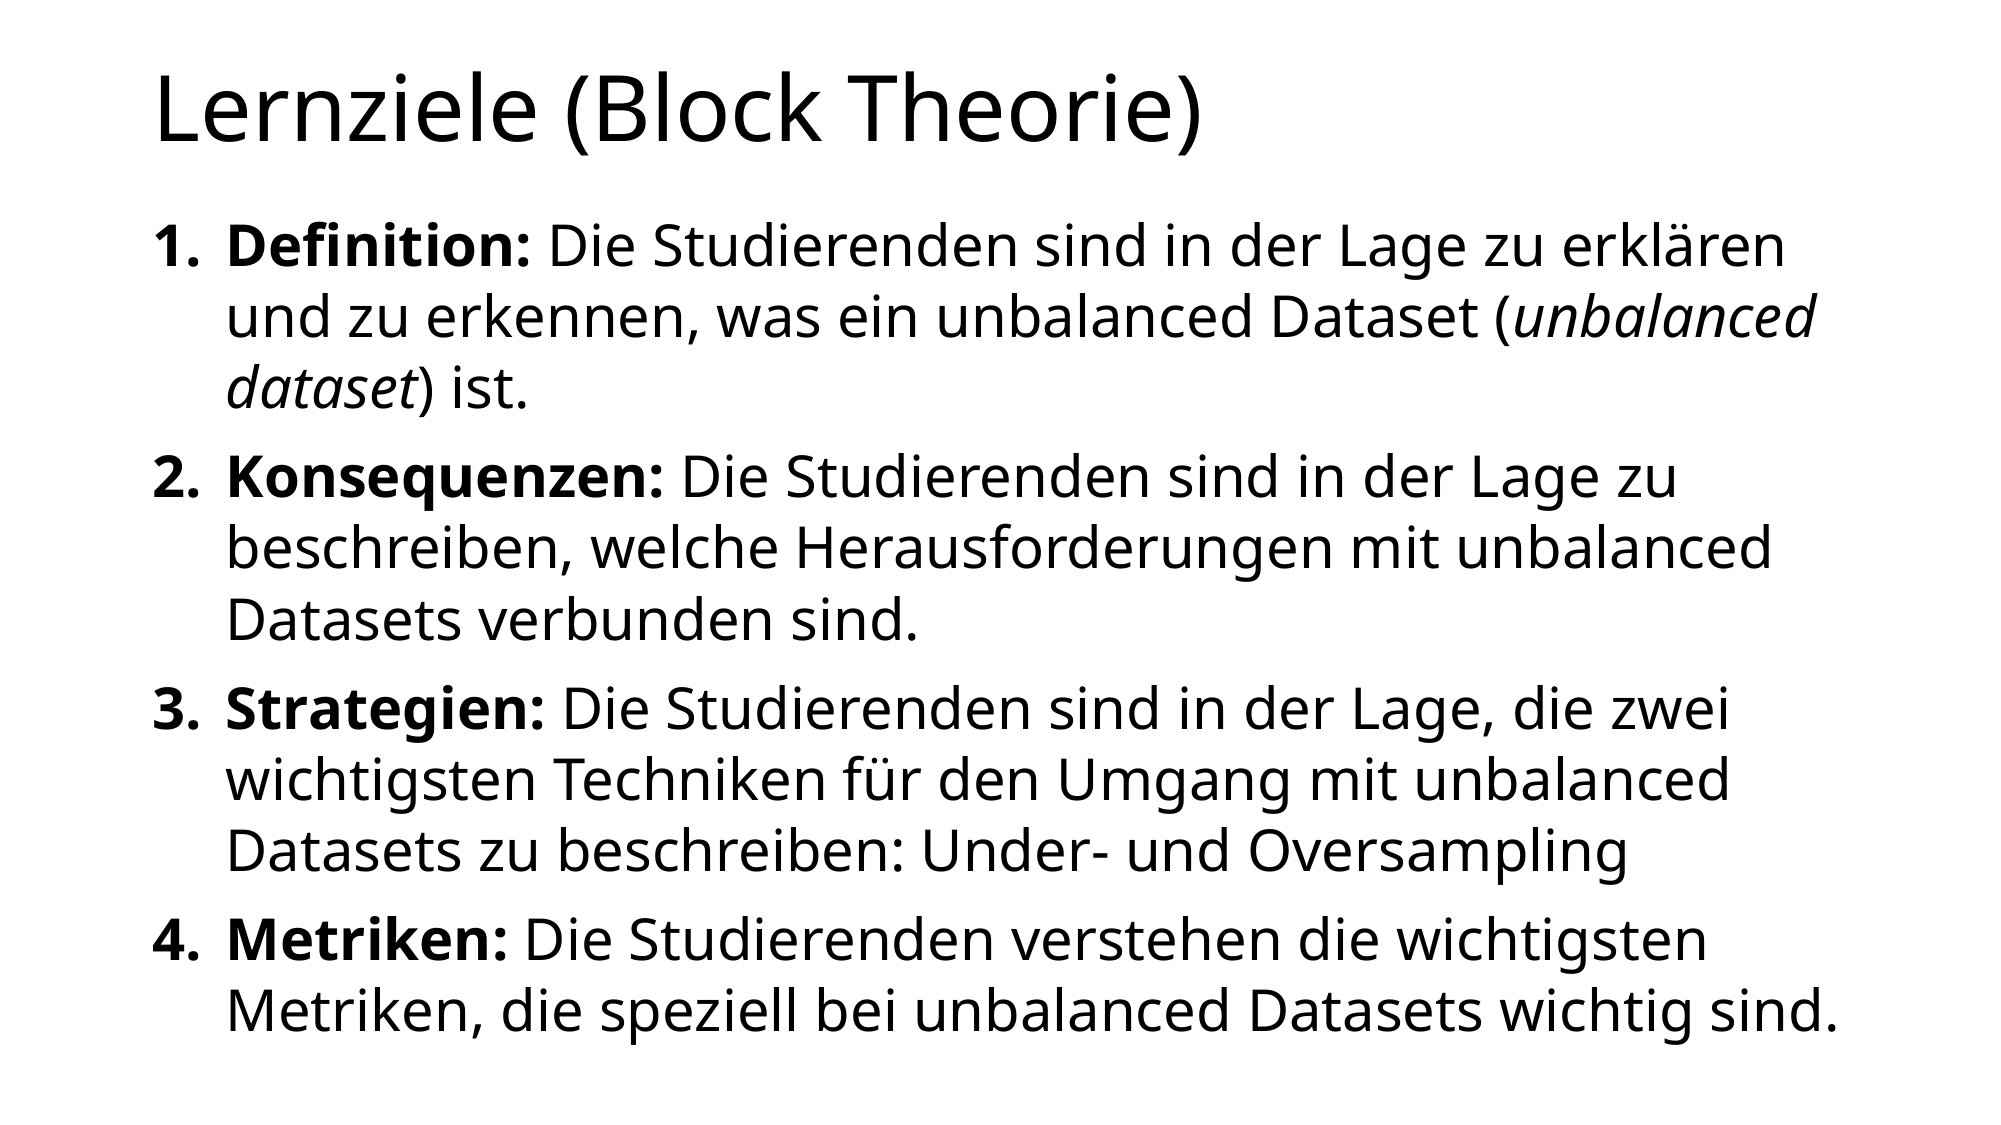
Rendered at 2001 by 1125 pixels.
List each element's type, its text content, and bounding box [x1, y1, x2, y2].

title Lernziele (Block Theorie) [137, 27, 1863, 190]
list Definition: Die Studierenden sind in der Lage zu erklären und zu erkennen, was ein unbalanced Dataset (unbalanced dataset) ist. Konsequenzen: Die Studierenden sind in der Lage zu beschreiben, welche Herausforderungen mit unbalanced Datasets verbunden sind. Strategien: Die Studierenden sind in der Lage, die zwei wichtigsten Techniken für den Umgang mit unbalanced Datasets zu beschreiben: Under- und Oversampling Metriken: Die Studierenden verstehen die wichtigsten Metriken, die speziell bei unbalanced Datasets wichtig sind. [137, 202, 1863, 1063]
